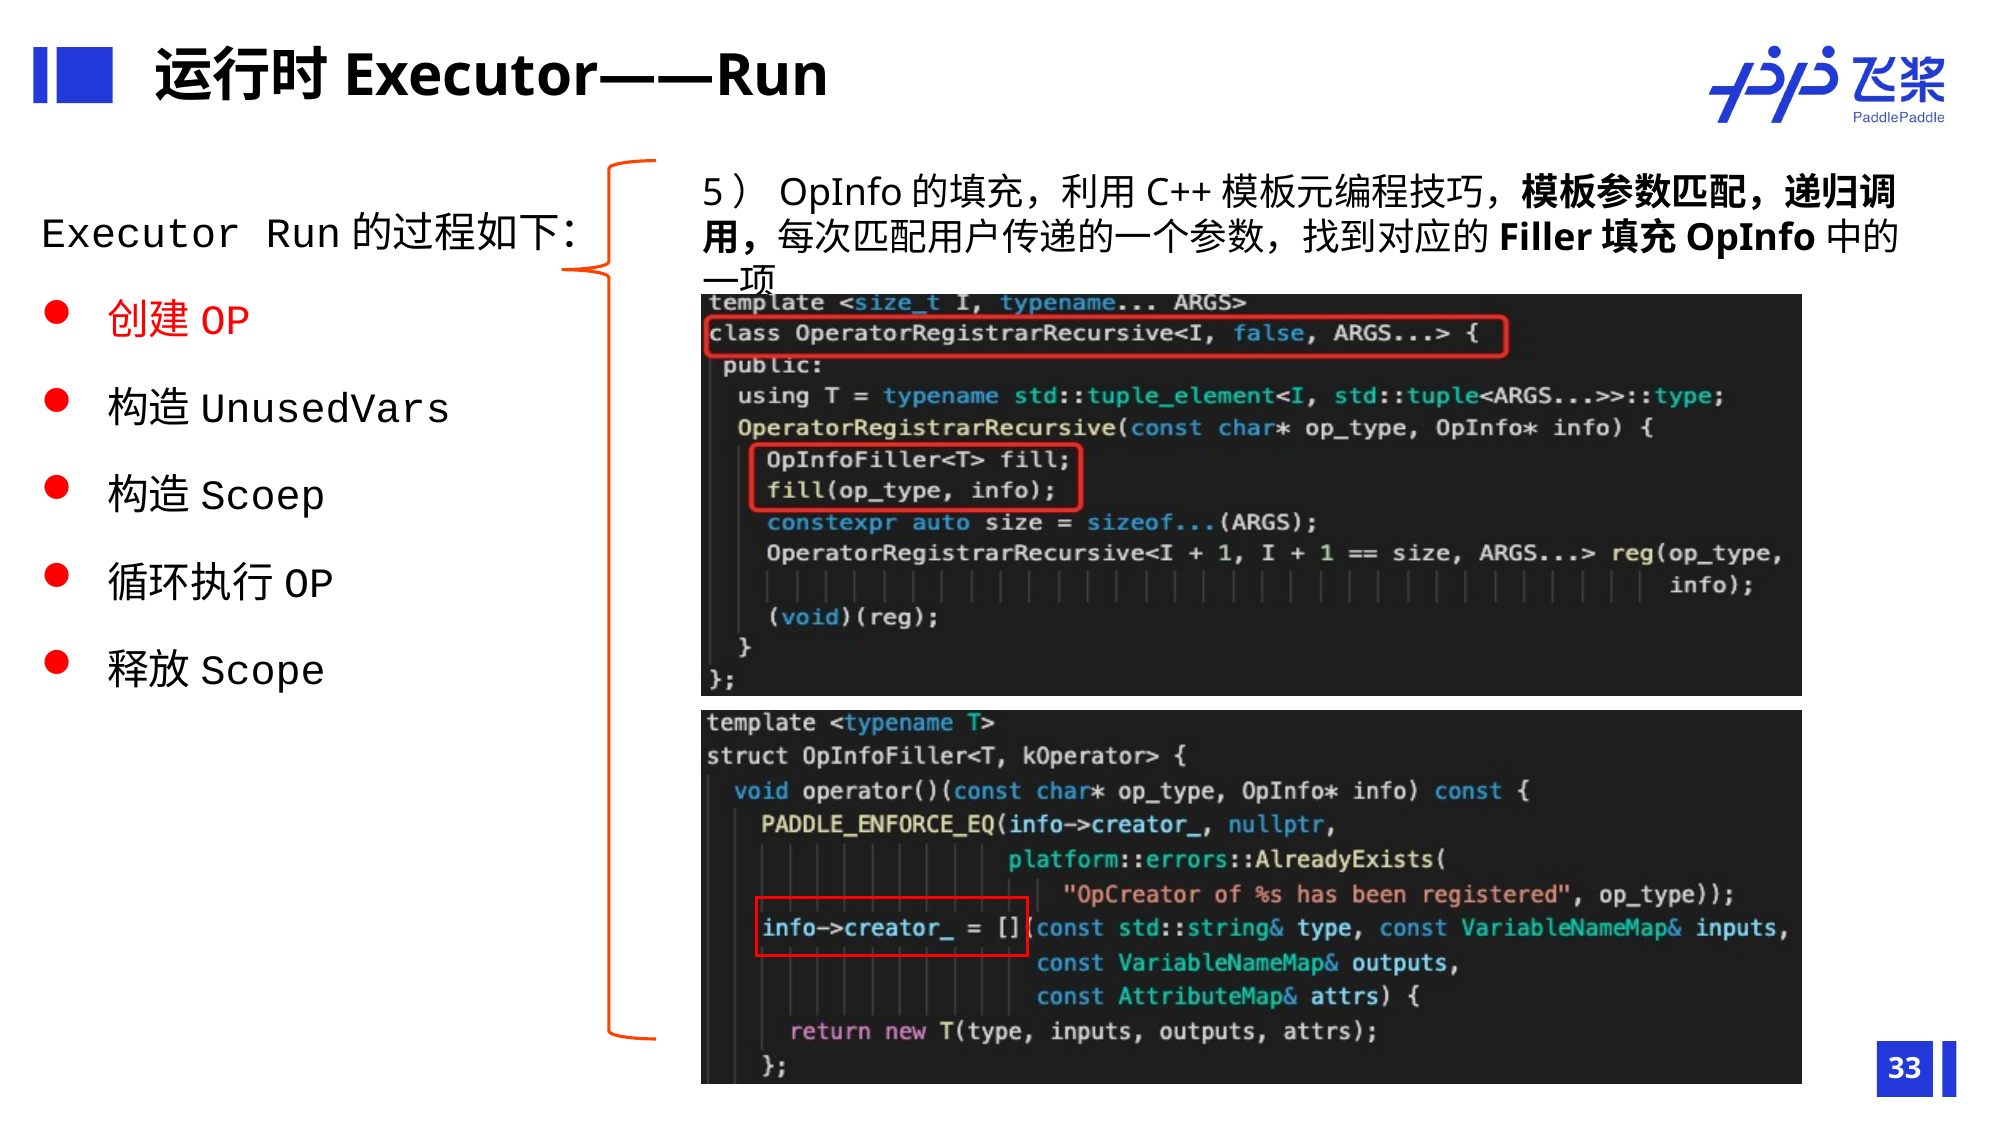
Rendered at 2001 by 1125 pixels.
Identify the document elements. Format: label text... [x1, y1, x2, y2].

picture [701, 294, 1802, 696]
text_box 5）OpInfo的填充，利用C++模板元编程技巧，模板参数匹配，递归调用，每次匹配用户传递的一个参数，找到对应的Filler填充OpInfo中的一项 [687, 160, 1918, 311]
text_box Executor Run的过程如下： 创建OP 构造UnusedVars 构造Scoep 循环执行OP 释放Scope [26, 160, 1890, 701]
text_box 运行时Executor——Run [139, 29, 1264, 115]
slide_number 33 [1864, 1039, 1946, 1099]
picture [701, 710, 1802, 1084]
picture [1695, 27, 1961, 144]
text_box [608, 701, 657, 1040]
